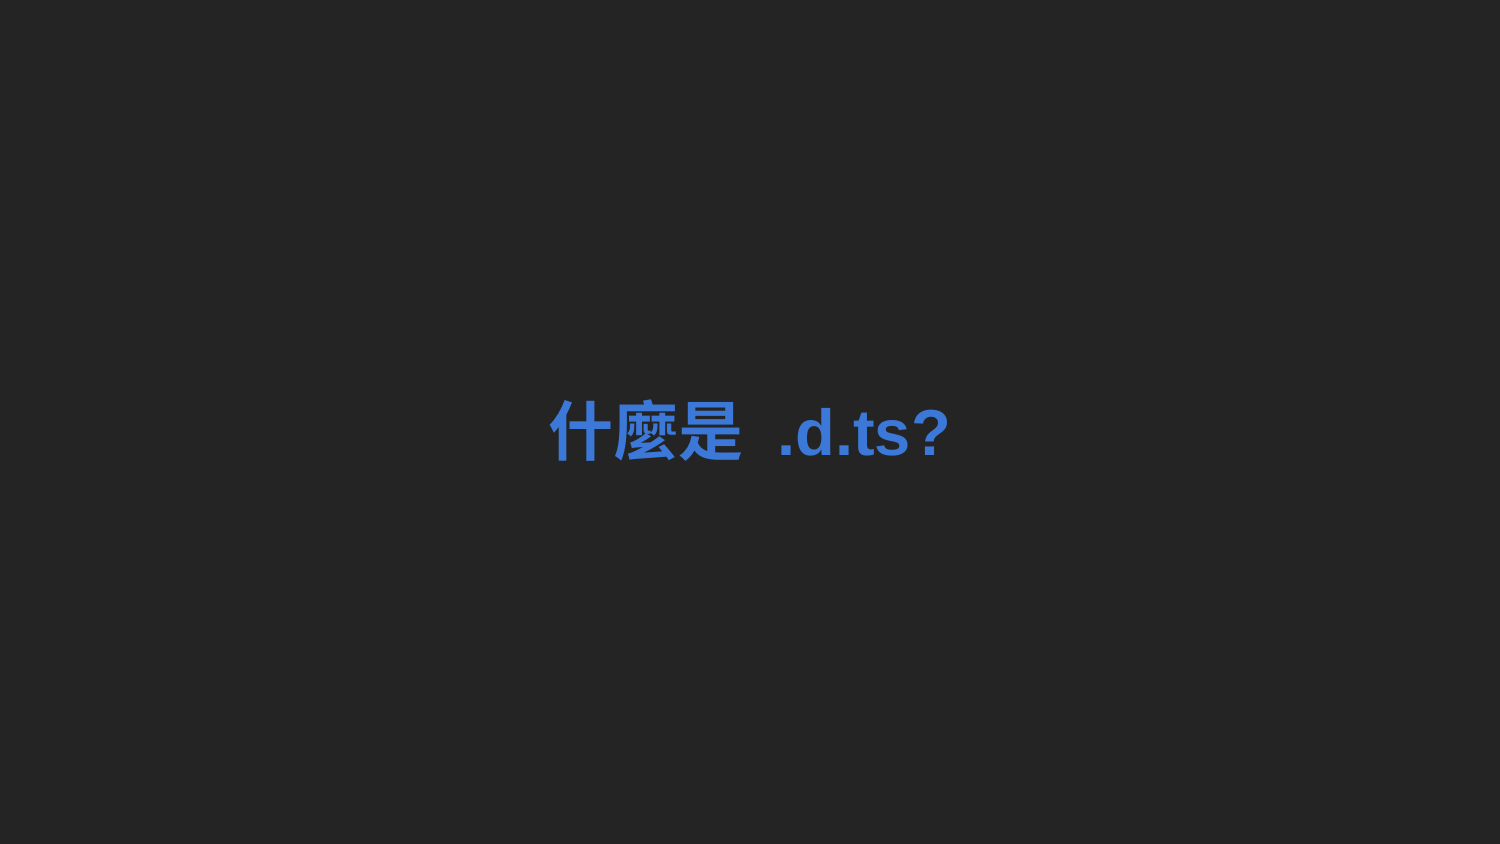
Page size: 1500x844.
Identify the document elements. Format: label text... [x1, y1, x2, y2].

title 什麼是 .d.ts? [415, 374, 1085, 486]
